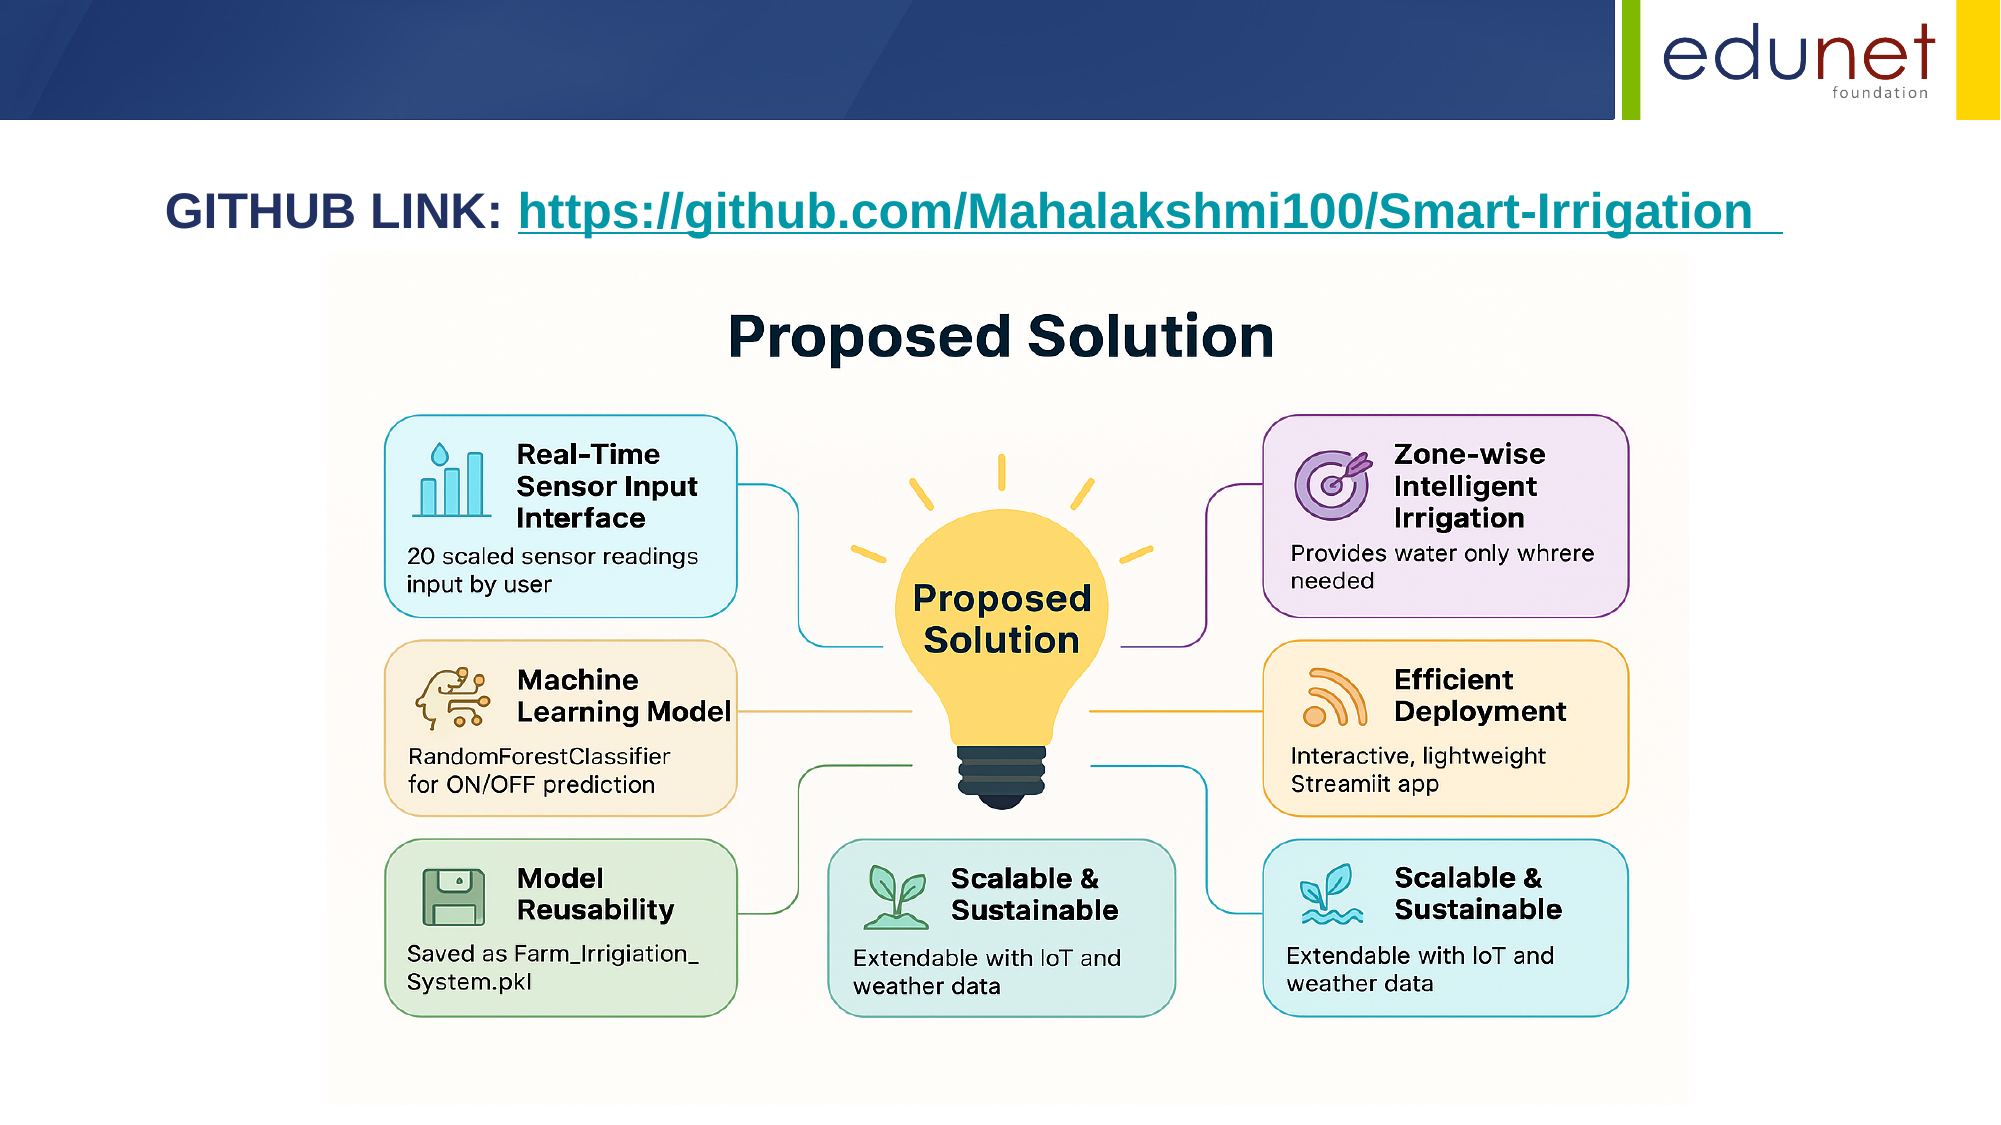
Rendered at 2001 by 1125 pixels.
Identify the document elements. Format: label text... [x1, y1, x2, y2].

picture [325, 251, 1689, 1106]
text_box GITHUB LINK: https://github.com/Mahalakshmi100/Smart-Irrigation [150, 171, 1826, 247]
picture [1652, 12, 1948, 108]
